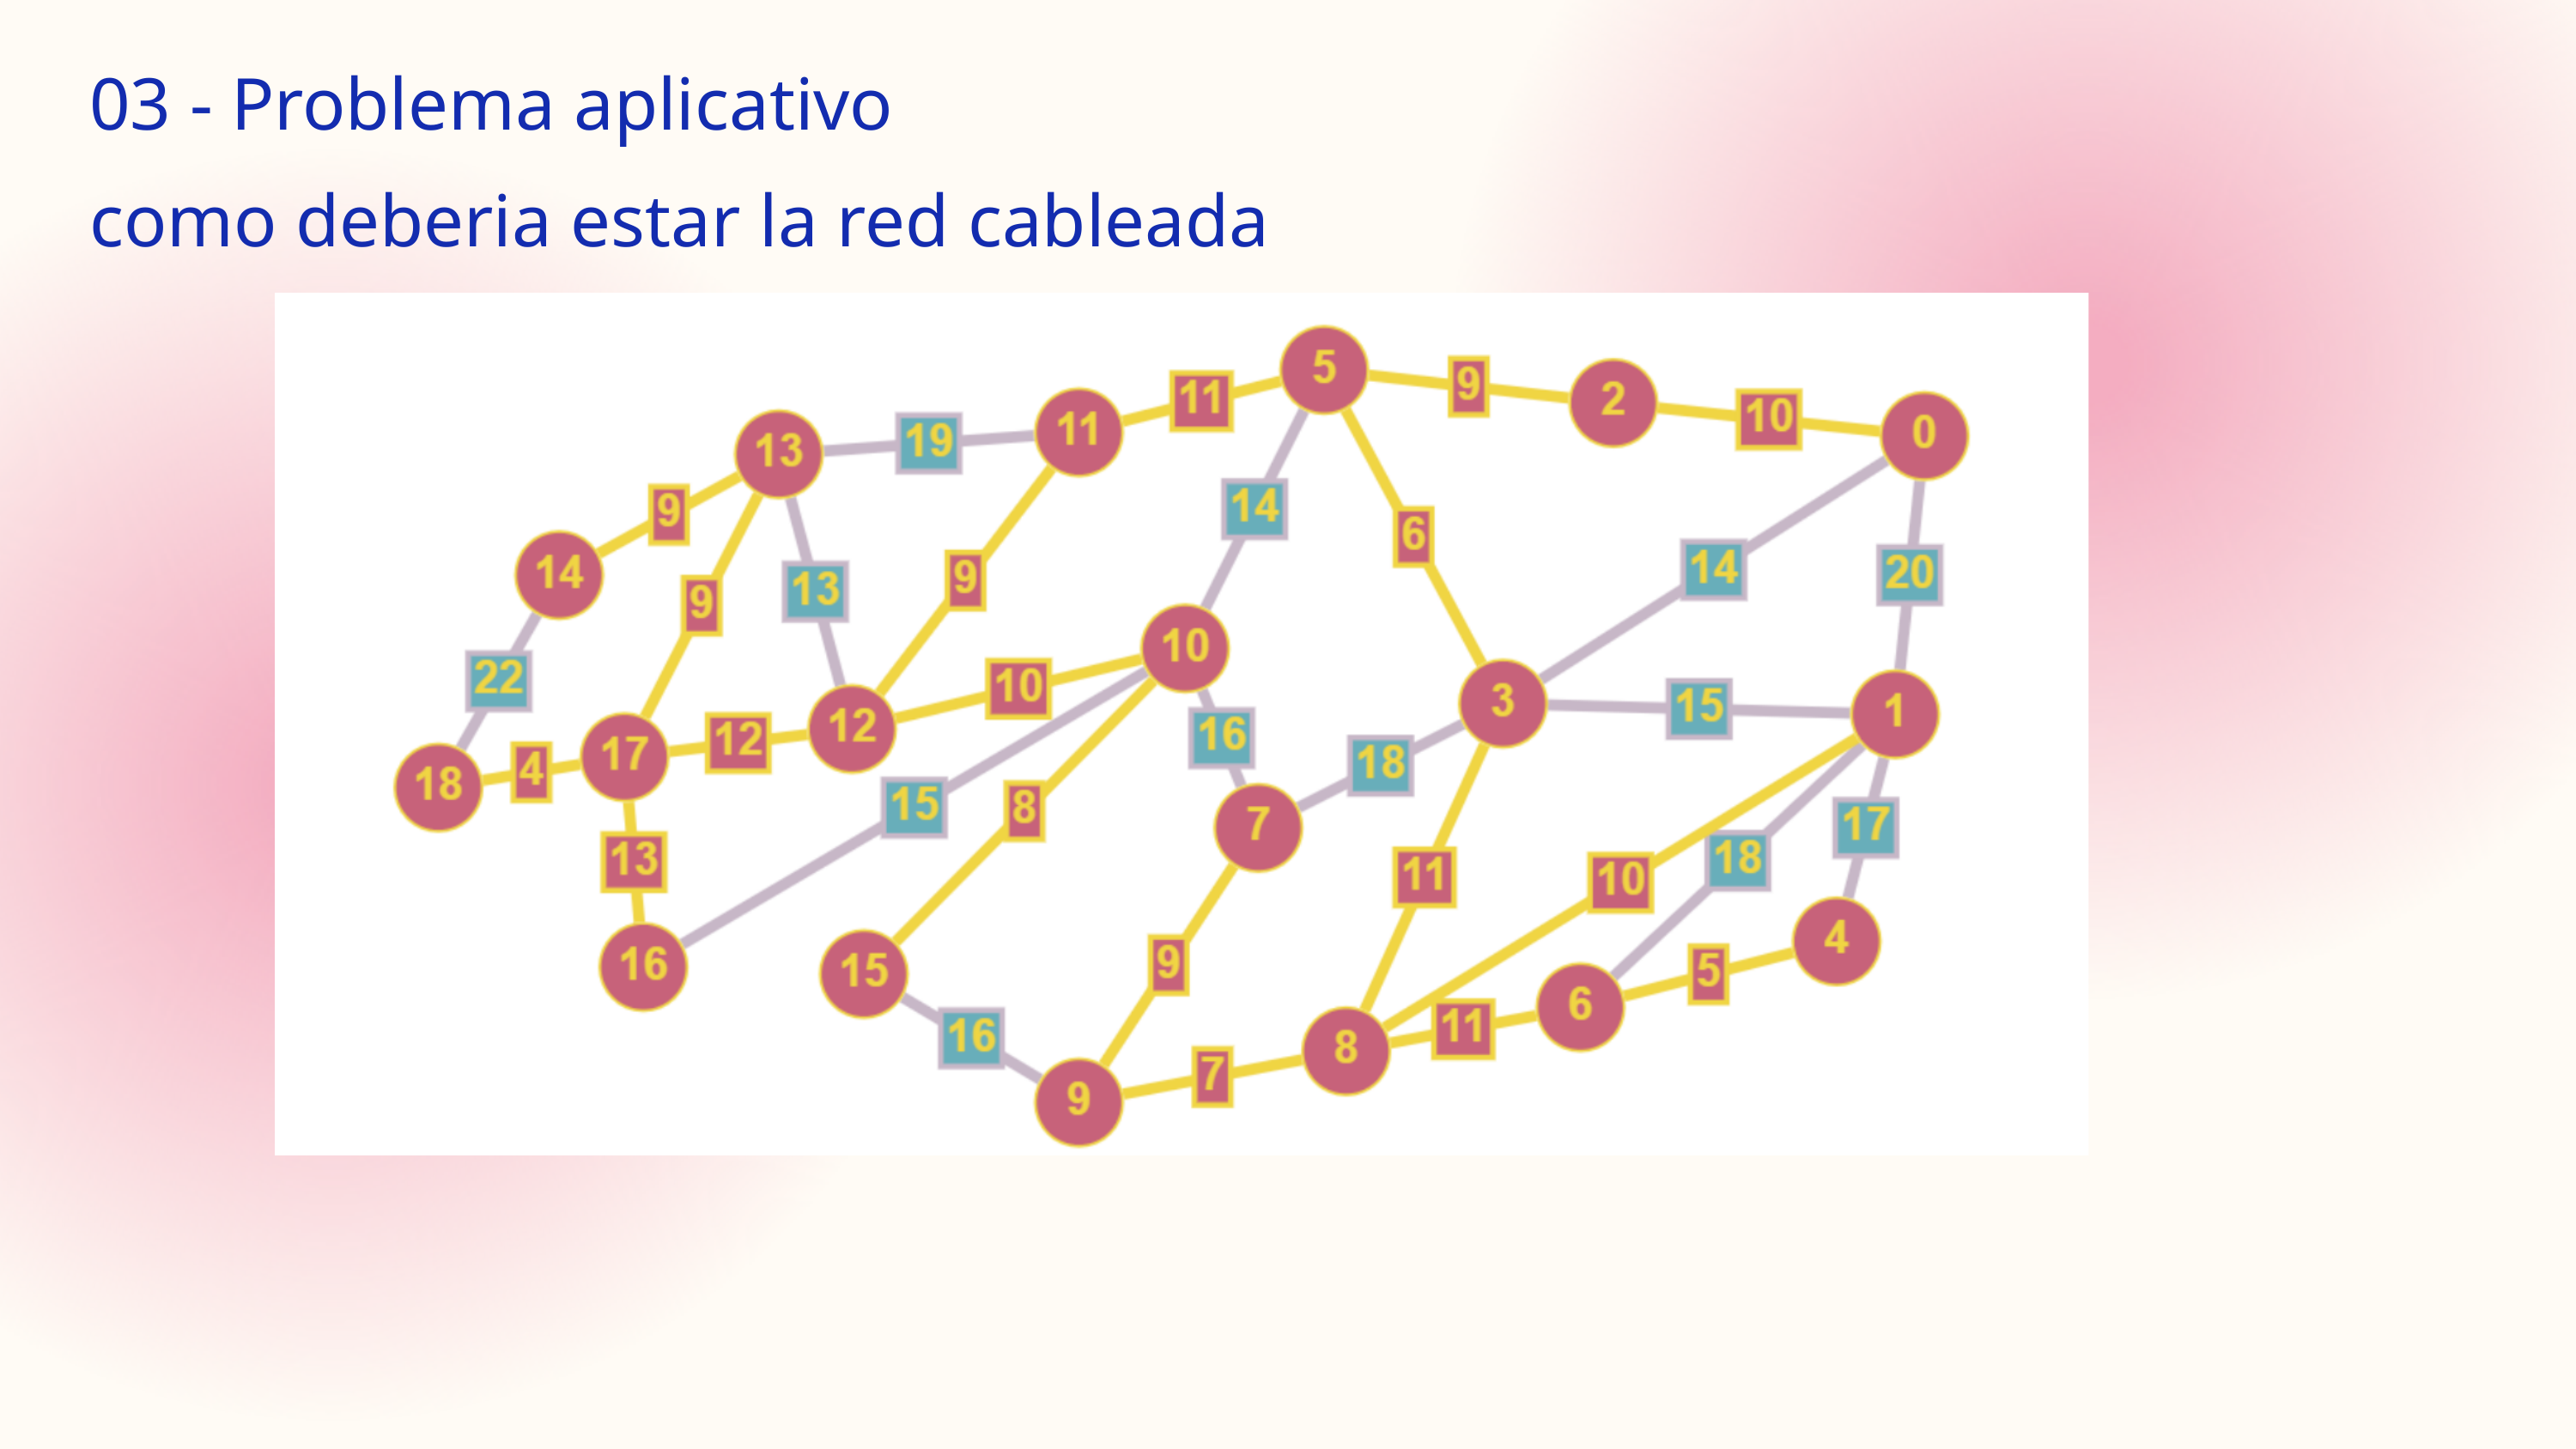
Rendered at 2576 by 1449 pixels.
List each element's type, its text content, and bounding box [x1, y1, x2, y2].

text_box [1388, 0, 2576, 1064]
text_box [0, 87, 1034, 1449]
text_box 03 - Problema aplicativo [89, 63, 1388, 145]
text_box como deberia estar la red cableada [89, 179, 2042, 343]
text_box [275, 293, 2089, 1155]
